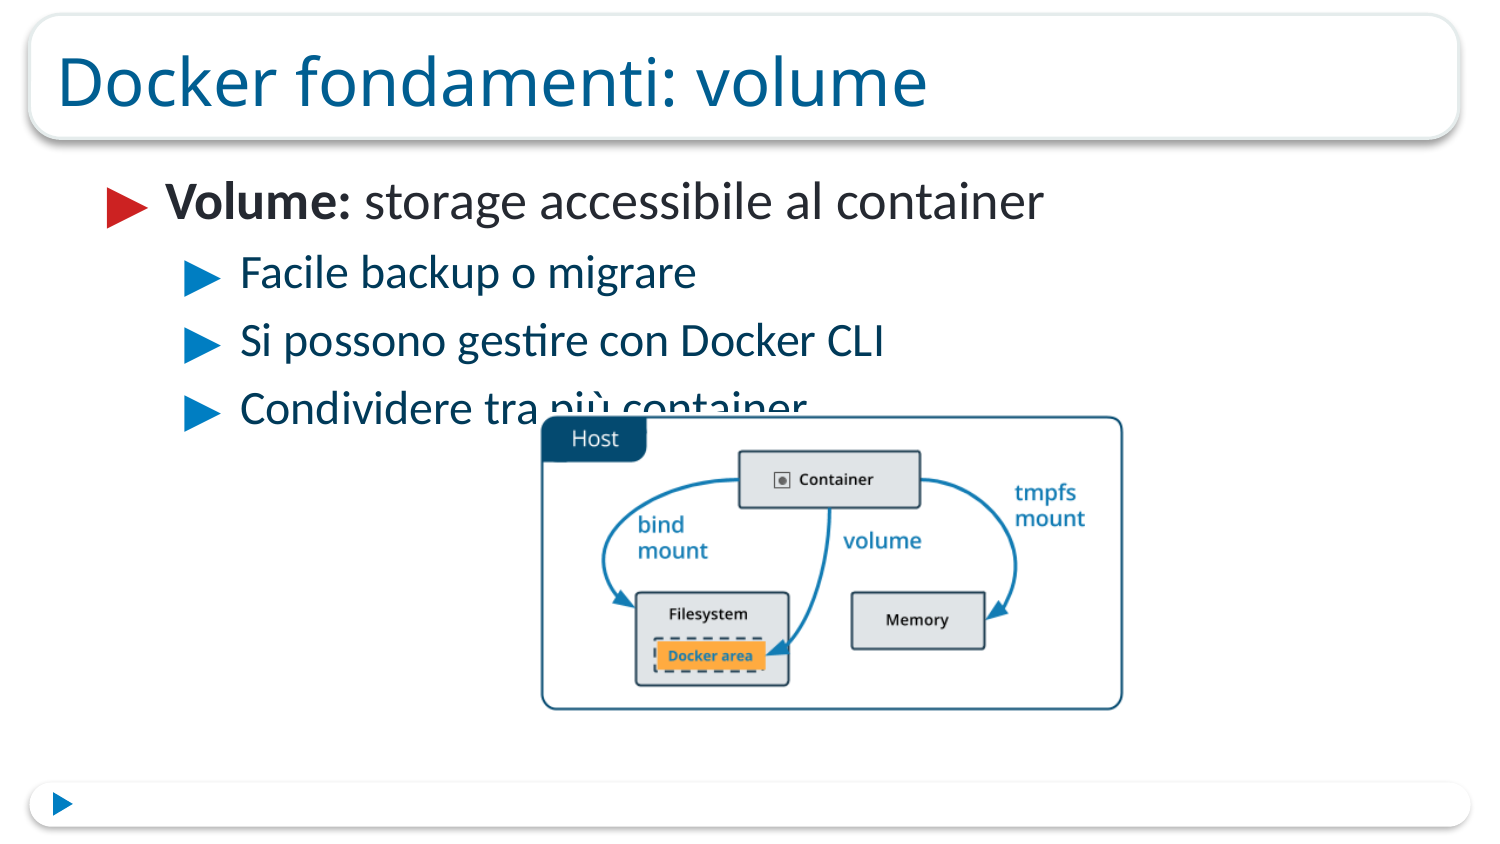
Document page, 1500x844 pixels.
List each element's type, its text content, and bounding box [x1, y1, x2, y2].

title Docker fondamenti: volume [41, 18, 1459, 141]
list Volume: ​storage accessibile al container Facile backup o migrare Si possono gestire con Docker CLI Condividere tra più container [75, 150, 1425, 755]
picture [537, 412, 1126, 712]
